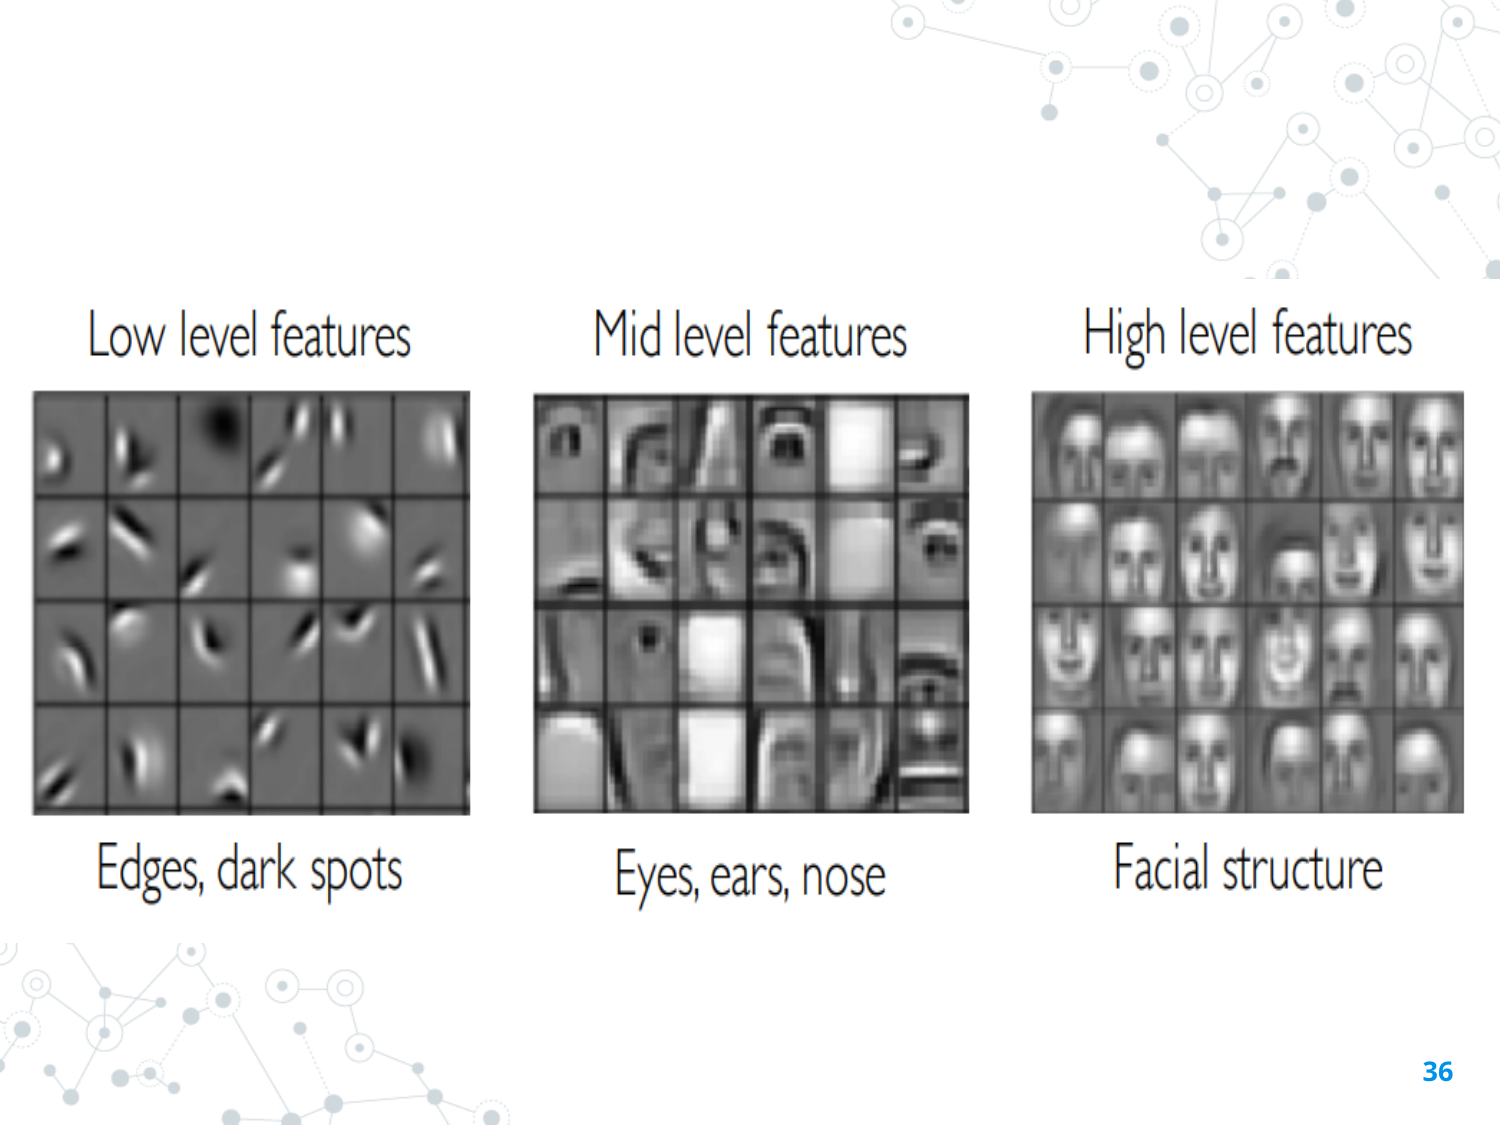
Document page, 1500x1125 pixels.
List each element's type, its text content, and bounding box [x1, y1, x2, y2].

picture [0, 0, 1500, 1125]
slide_number ‹#› [1378, 1038, 1469, 1125]
